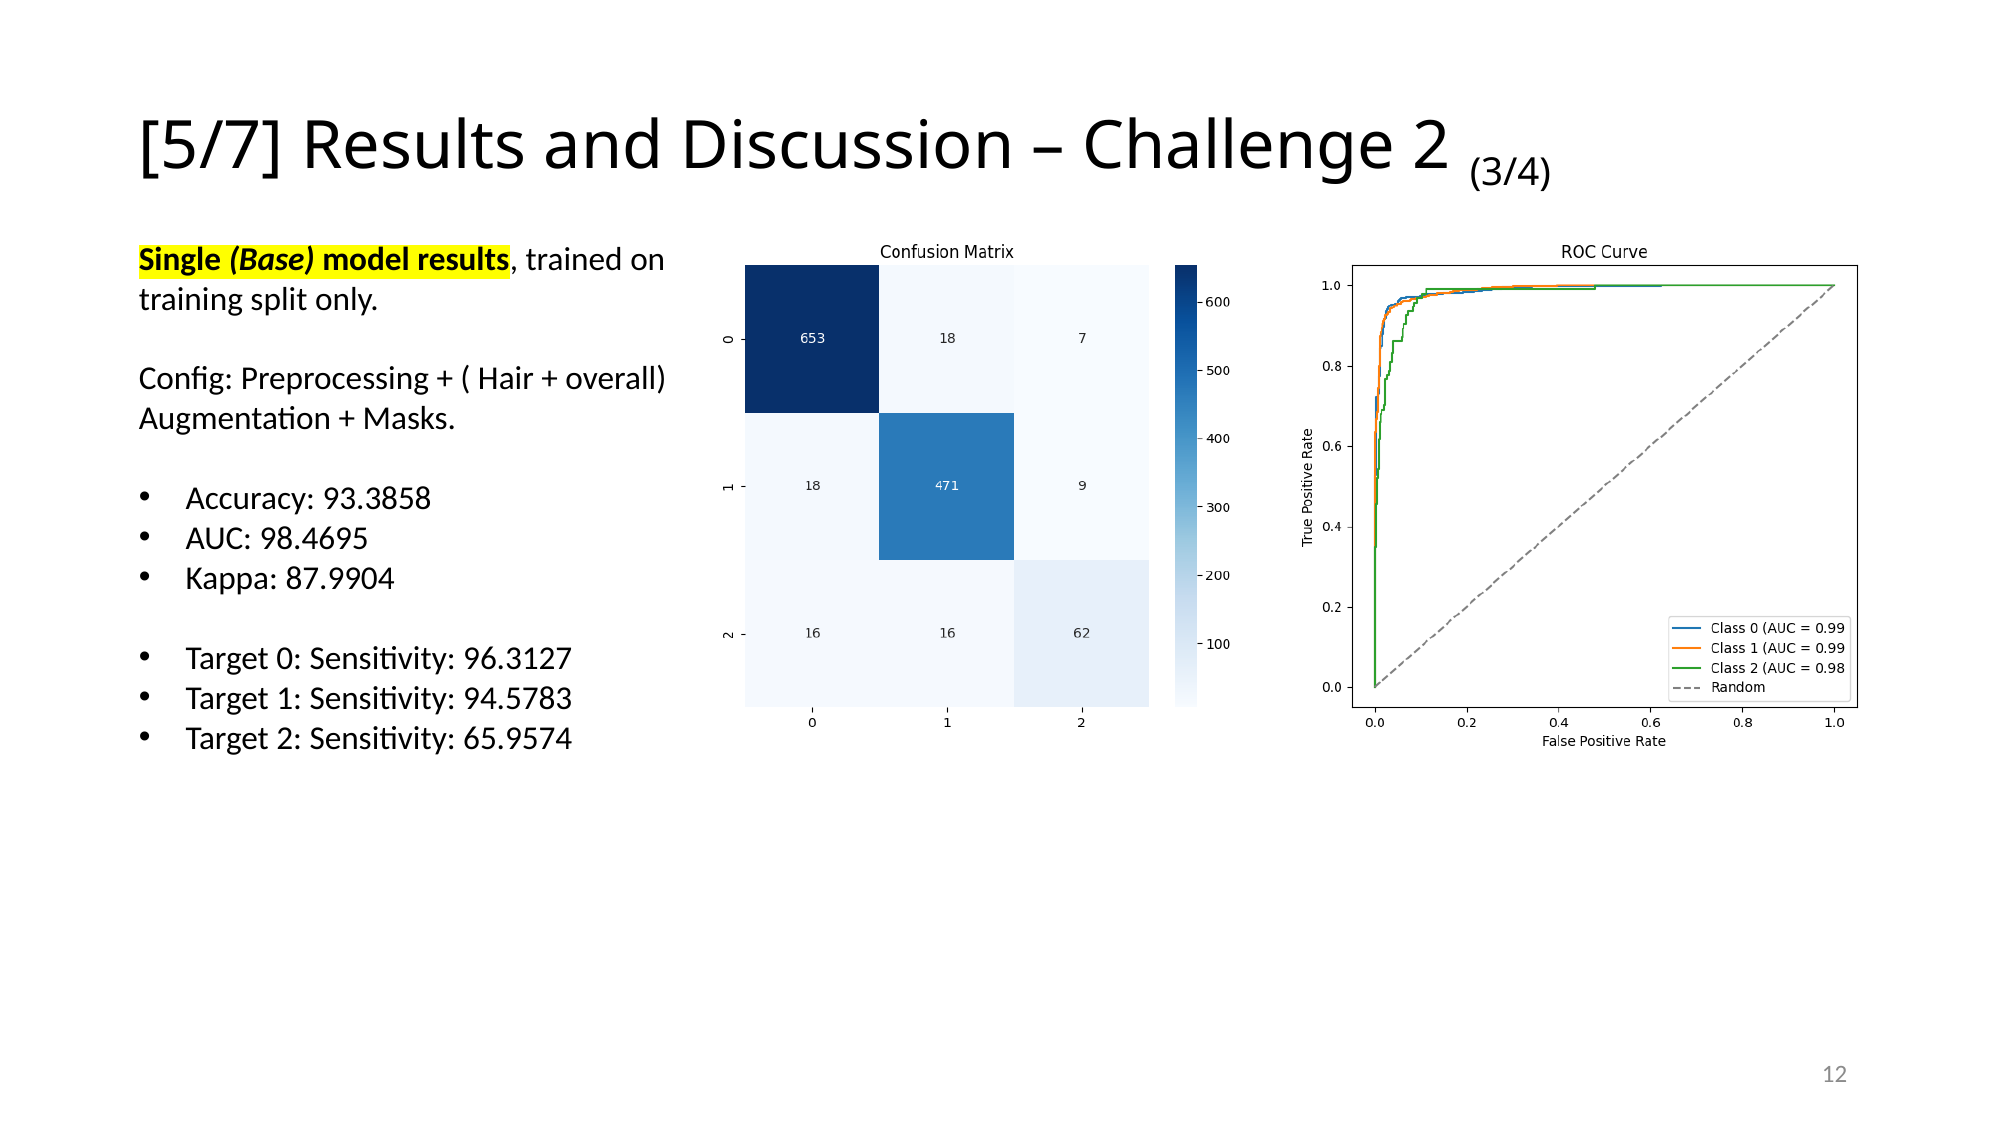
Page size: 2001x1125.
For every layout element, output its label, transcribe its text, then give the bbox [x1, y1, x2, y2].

slide_number 12 [1412, 1042, 1863, 1103]
text_box Single (Base) model results, trained on training split only. Config: Preprocessing + ( Hair + overall) Augmentation + Masks. Accuracy: 93.3858 AUC: 98.4695 Kappa: 87.9904 Target 0: Sensitivity: 96.3127 Target 1: Sensitivity: 94.5783 Target 2: Sensitivity: 65.9574 [123, 229, 565, 764]
title [5/7] Results and Discussion – Challenge 2 (3/4) [124, 92, 1863, 197]
picture [565, 196, 2000, 770]
